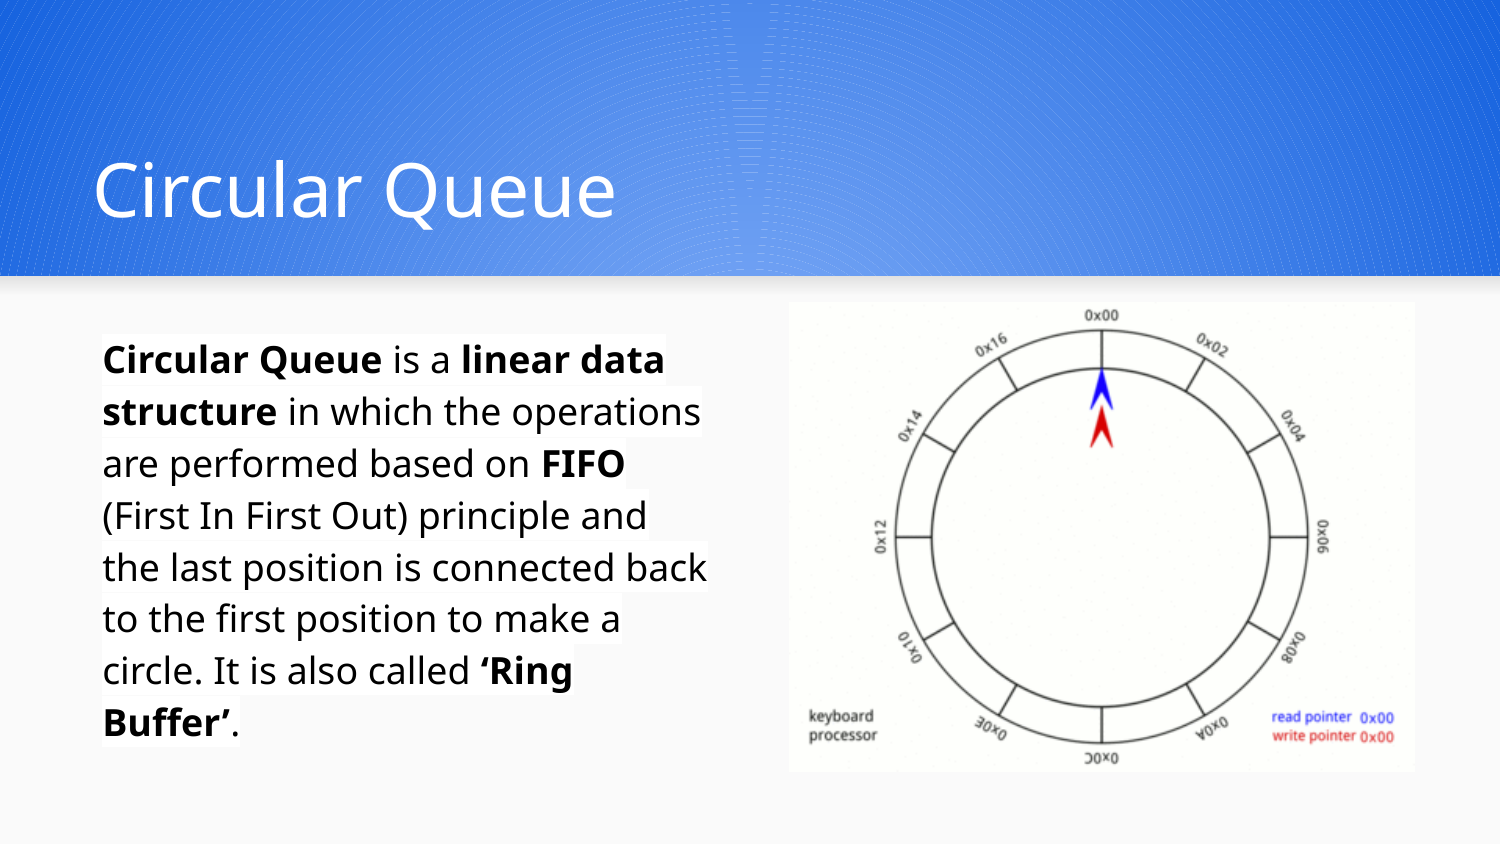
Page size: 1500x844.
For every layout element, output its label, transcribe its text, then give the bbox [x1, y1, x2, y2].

title Circular Queue [77, 121, 1427, 248]
list Circular Queue is a linear data structure in which the operations are performed based on FIFO (First In First Out) principle and the last position is connected back to the first position to make a circle. It is also called ‘Ring Buffer’. [87, 314, 726, 760]
picture [788, 302, 1415, 772]
